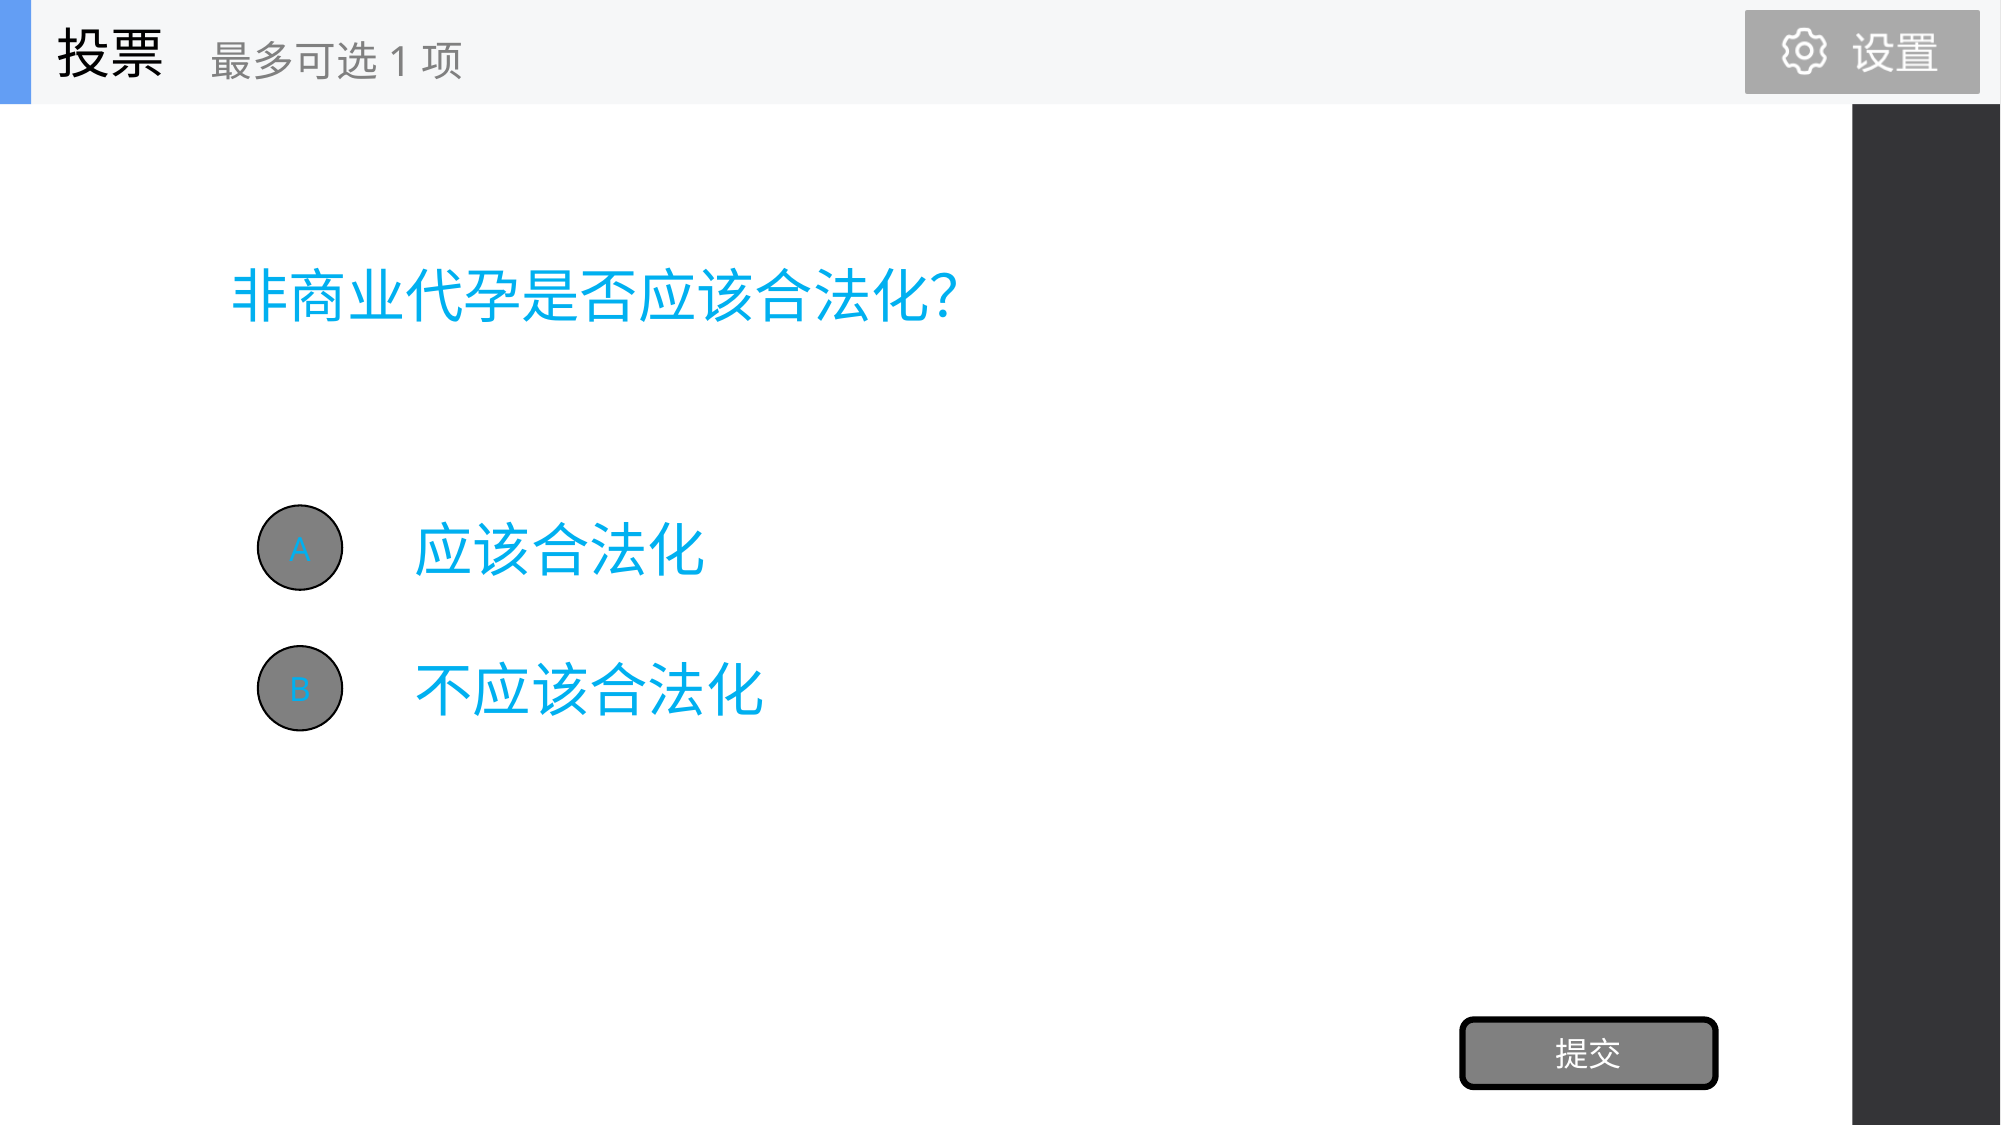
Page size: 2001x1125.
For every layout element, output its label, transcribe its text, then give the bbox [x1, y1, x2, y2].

text_box 应该合法化 [399, 494, 1800, 601]
text_box 非商业代孕是否应该合法化？ [215, 160, 1280, 428]
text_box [0, 0, 2000, 105]
text_box 不应该合法化 [399, 635, 1800, 741]
text_box 提交 [1461, 1018, 1717, 1089]
text_box A [256, 504, 344, 591]
text_box B [256, 644, 344, 732]
picture [1745, 10, 1980, 94]
